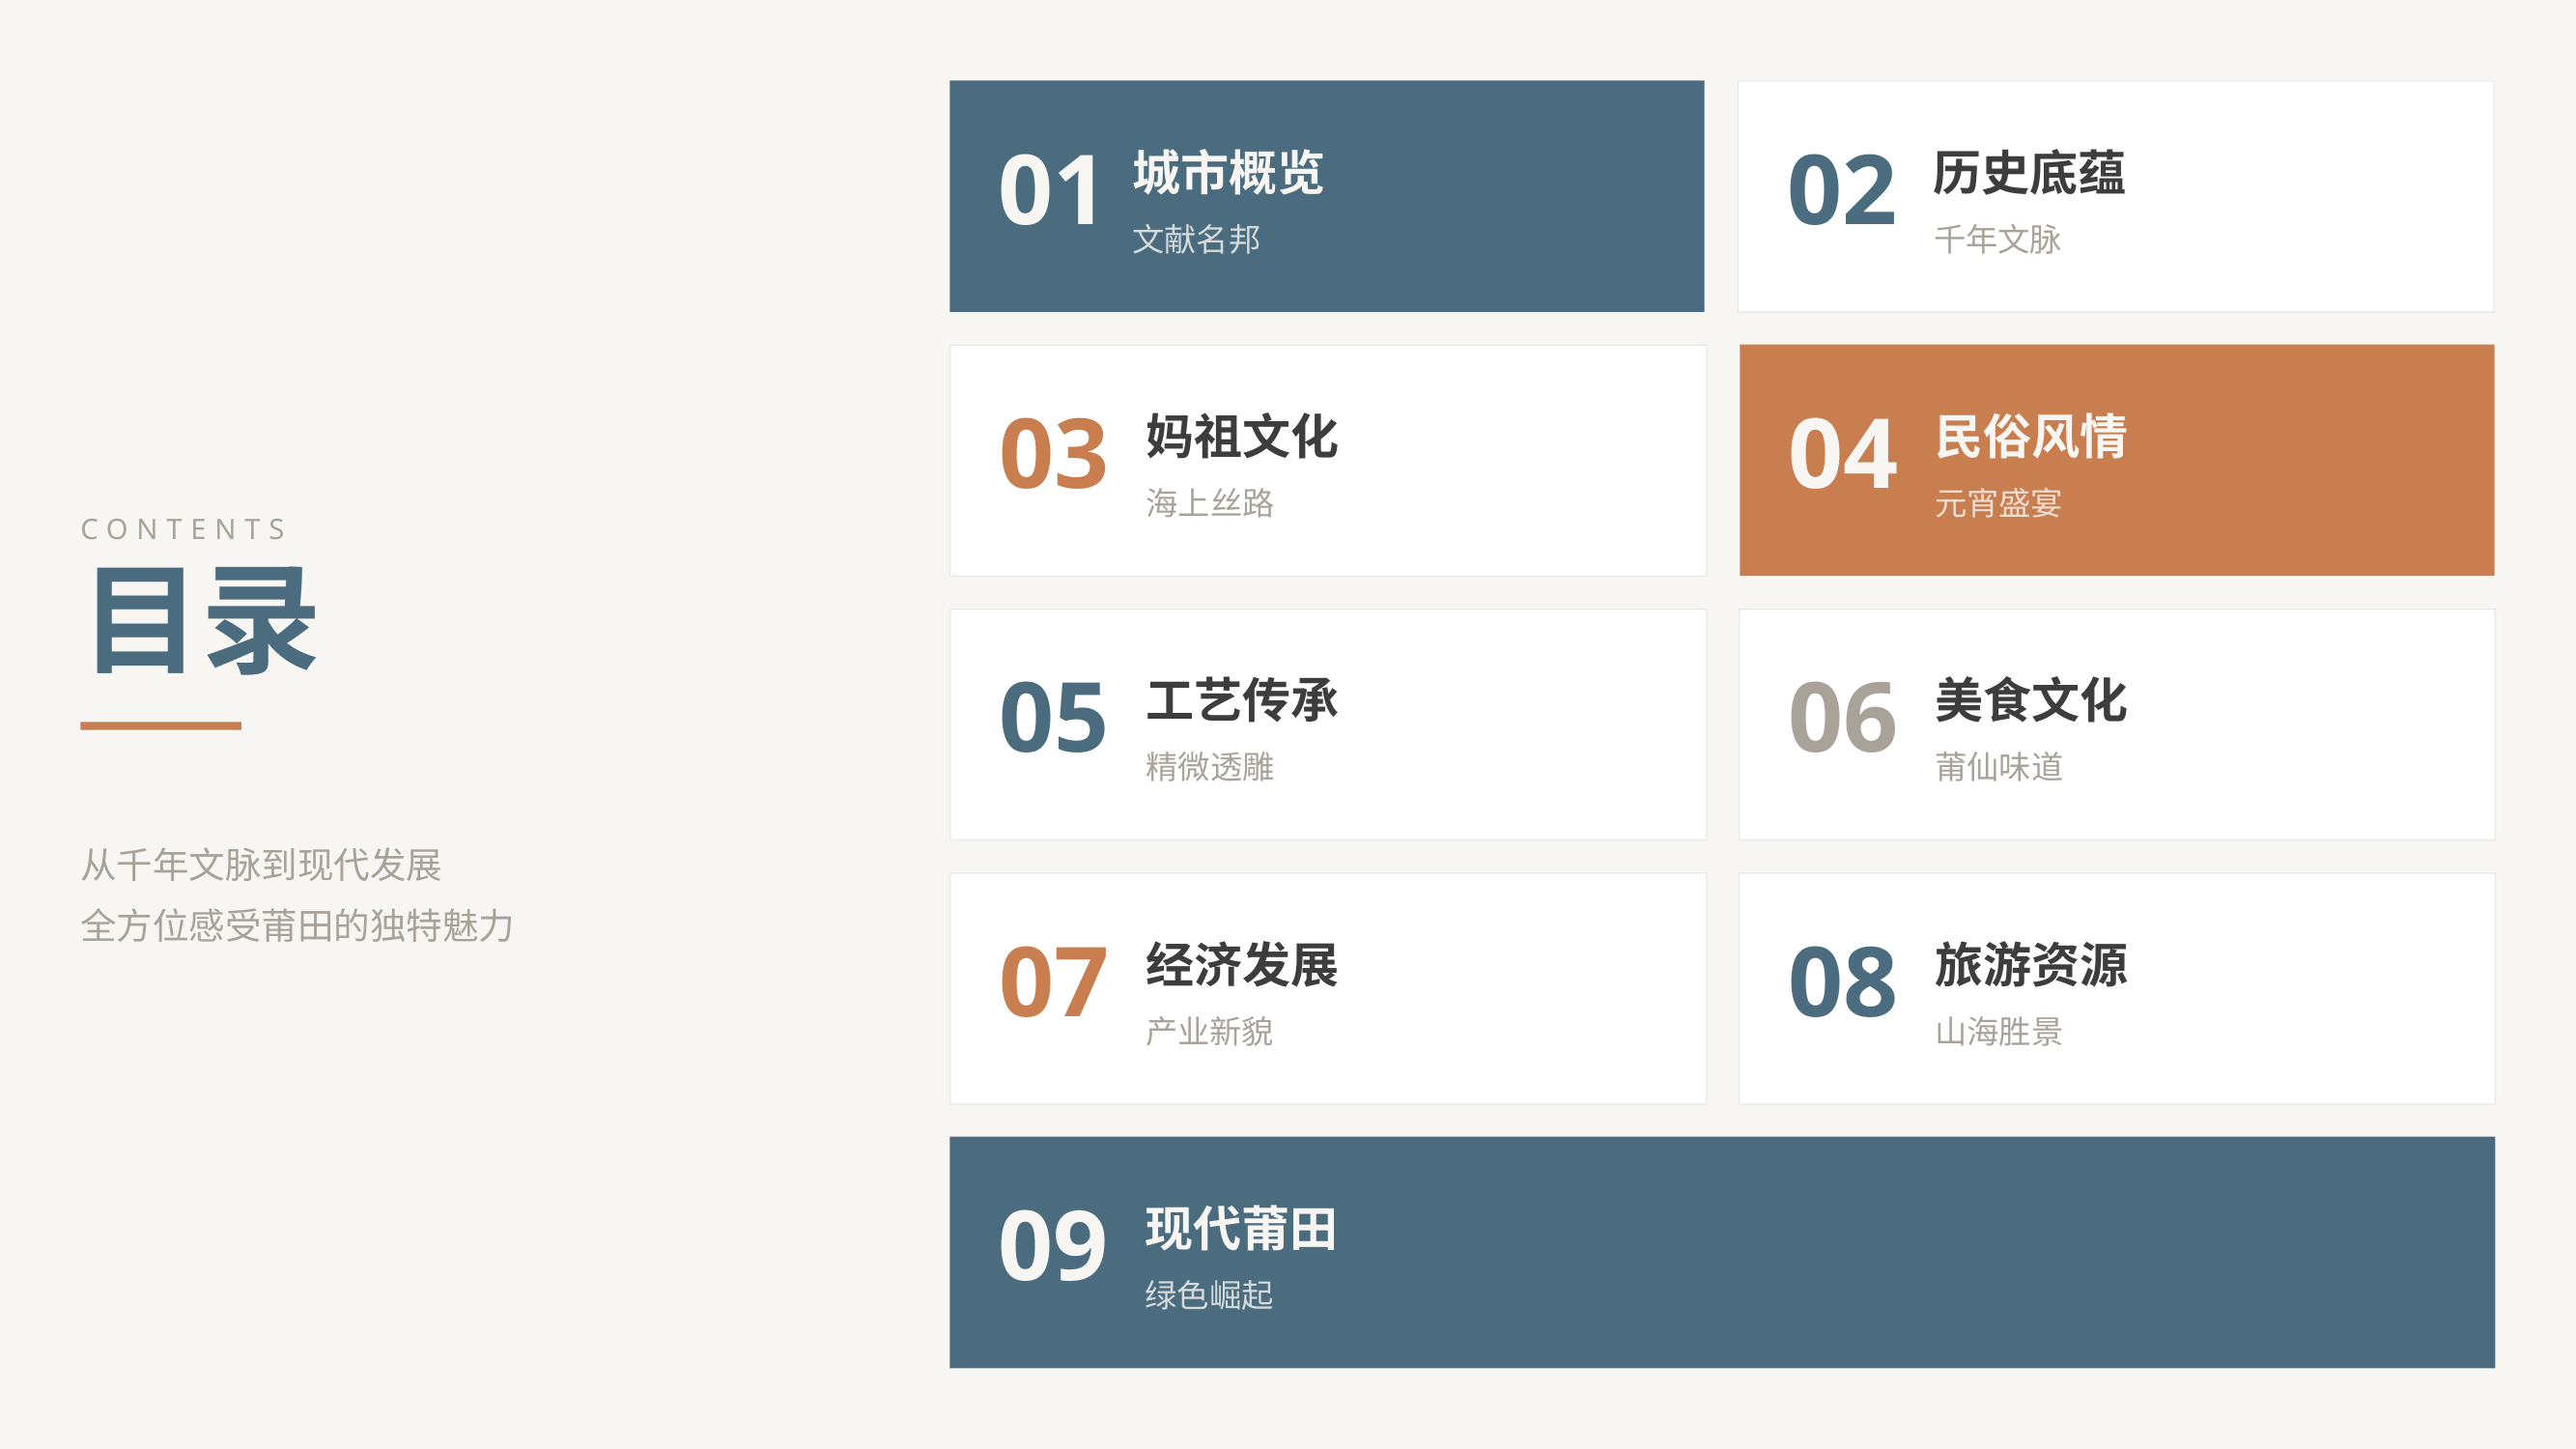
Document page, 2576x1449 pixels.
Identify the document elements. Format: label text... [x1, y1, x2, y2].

text_box 旅游资源 [1935, 927, 2153, 993]
text_box CONTENTS [80, 504, 900, 545]
text_box [950, 609, 1707, 840]
text_box 美食文化 [1935, 664, 2153, 729]
text_box 目录 [80, 569, 947, 691]
text_box 01 [998, 148, 1149, 245]
text_box 08 [1788, 940, 1952, 1037]
text_box 经济发展 [1146, 927, 1364, 993]
text_box 05 [999, 675, 1163, 773]
text_box 工艺传承 [1146, 664, 1364, 729]
text_box [1738, 81, 2494, 312]
text_box 妈祖文化 [1146, 400, 1364, 465]
text_box 06 [1788, 675, 1952, 773]
text_box 千年文脉 [1934, 208, 2143, 257]
text_box 莆仙味道 [1935, 736, 2145, 785]
text_box [949, 80, 1705, 312]
text_box 09 [998, 1204, 1161, 1301]
text_box [1739, 609, 2496, 840]
text_box [950, 345, 1707, 577]
text_box 绿色崛起 [1145, 1264, 1355, 1314]
text_box 02 [1786, 148, 1950, 245]
text_box 文献名邦 [1132, 208, 1343, 257]
text_box 产业新貌 [1146, 1000, 1355, 1049]
text_box [950, 873, 1707, 1104]
text_box 03 [999, 412, 1163, 509]
text_box 07 [999, 940, 1163, 1037]
text_box [1740, 344, 2495, 577]
text_box 海上丝路 [1146, 472, 1356, 522]
text_box [949, 1136, 2496, 1369]
text_box 04 [1788, 412, 1952, 509]
text_box 现代莆田 [1145, 1192, 1363, 1257]
text_box 历史底蕴 [1933, 135, 2151, 201]
text_box 民俗风情 [1935, 400, 2153, 465]
text_box [1739, 873, 2496, 1104]
text_box 城市概览 [1132, 135, 1350, 201]
text_box [80, 722, 241, 730]
text_box 精微透雕 [1146, 736, 1356, 785]
text_box 山海胜景 [1935, 1000, 2145, 1049]
text_box 元宵盛宴 [1935, 472, 2144, 522]
text_box 从千年文脉到现代发展 全方位感受莆田的独特魅力 [80, 826, 904, 946]
